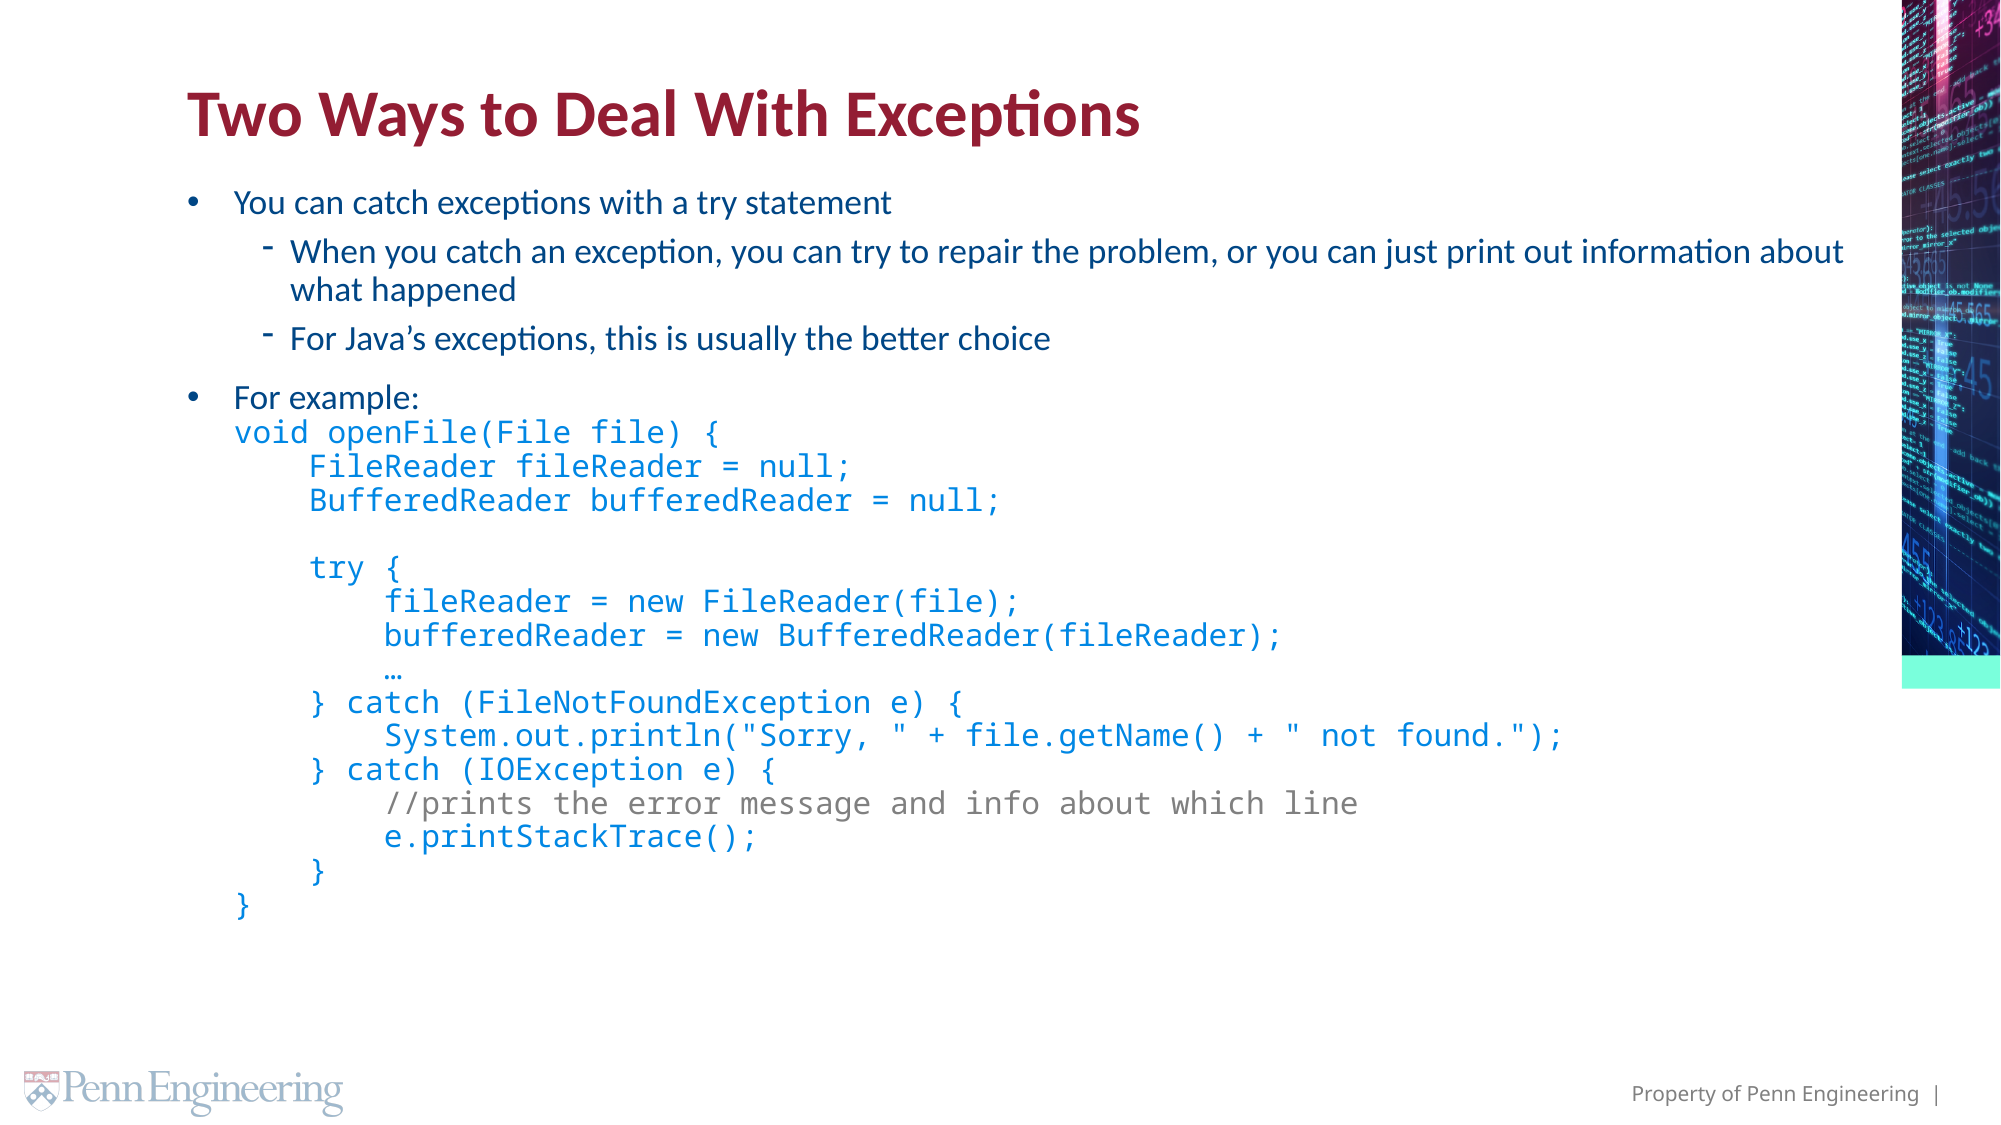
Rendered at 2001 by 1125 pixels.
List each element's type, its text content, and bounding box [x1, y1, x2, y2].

picture [1901, 0, 2001, 655]
title Two Ways to Deal With Exceptions [187, 54, 1871, 176]
list You can catch exceptions with a try statement When you catch an exception, you can try to repair the problem, or you can just print out information about what happened For Java’s exceptions, this is usually the better choice For example: void openFile(File file) { FileReader fileReader = null; BufferedReader bufferedReader = null; try { fileReader = new FileReader(file); bufferedReader = new BufferedReader(fileReader); … } catch (FileNotFoundException e) { System.out.println("Sorry, " + file.getName() + " not found."); } catch (IOException e) { //prints the error message and info about which line e.printStackTrace(); } } [187, 184, 1871, 868]
